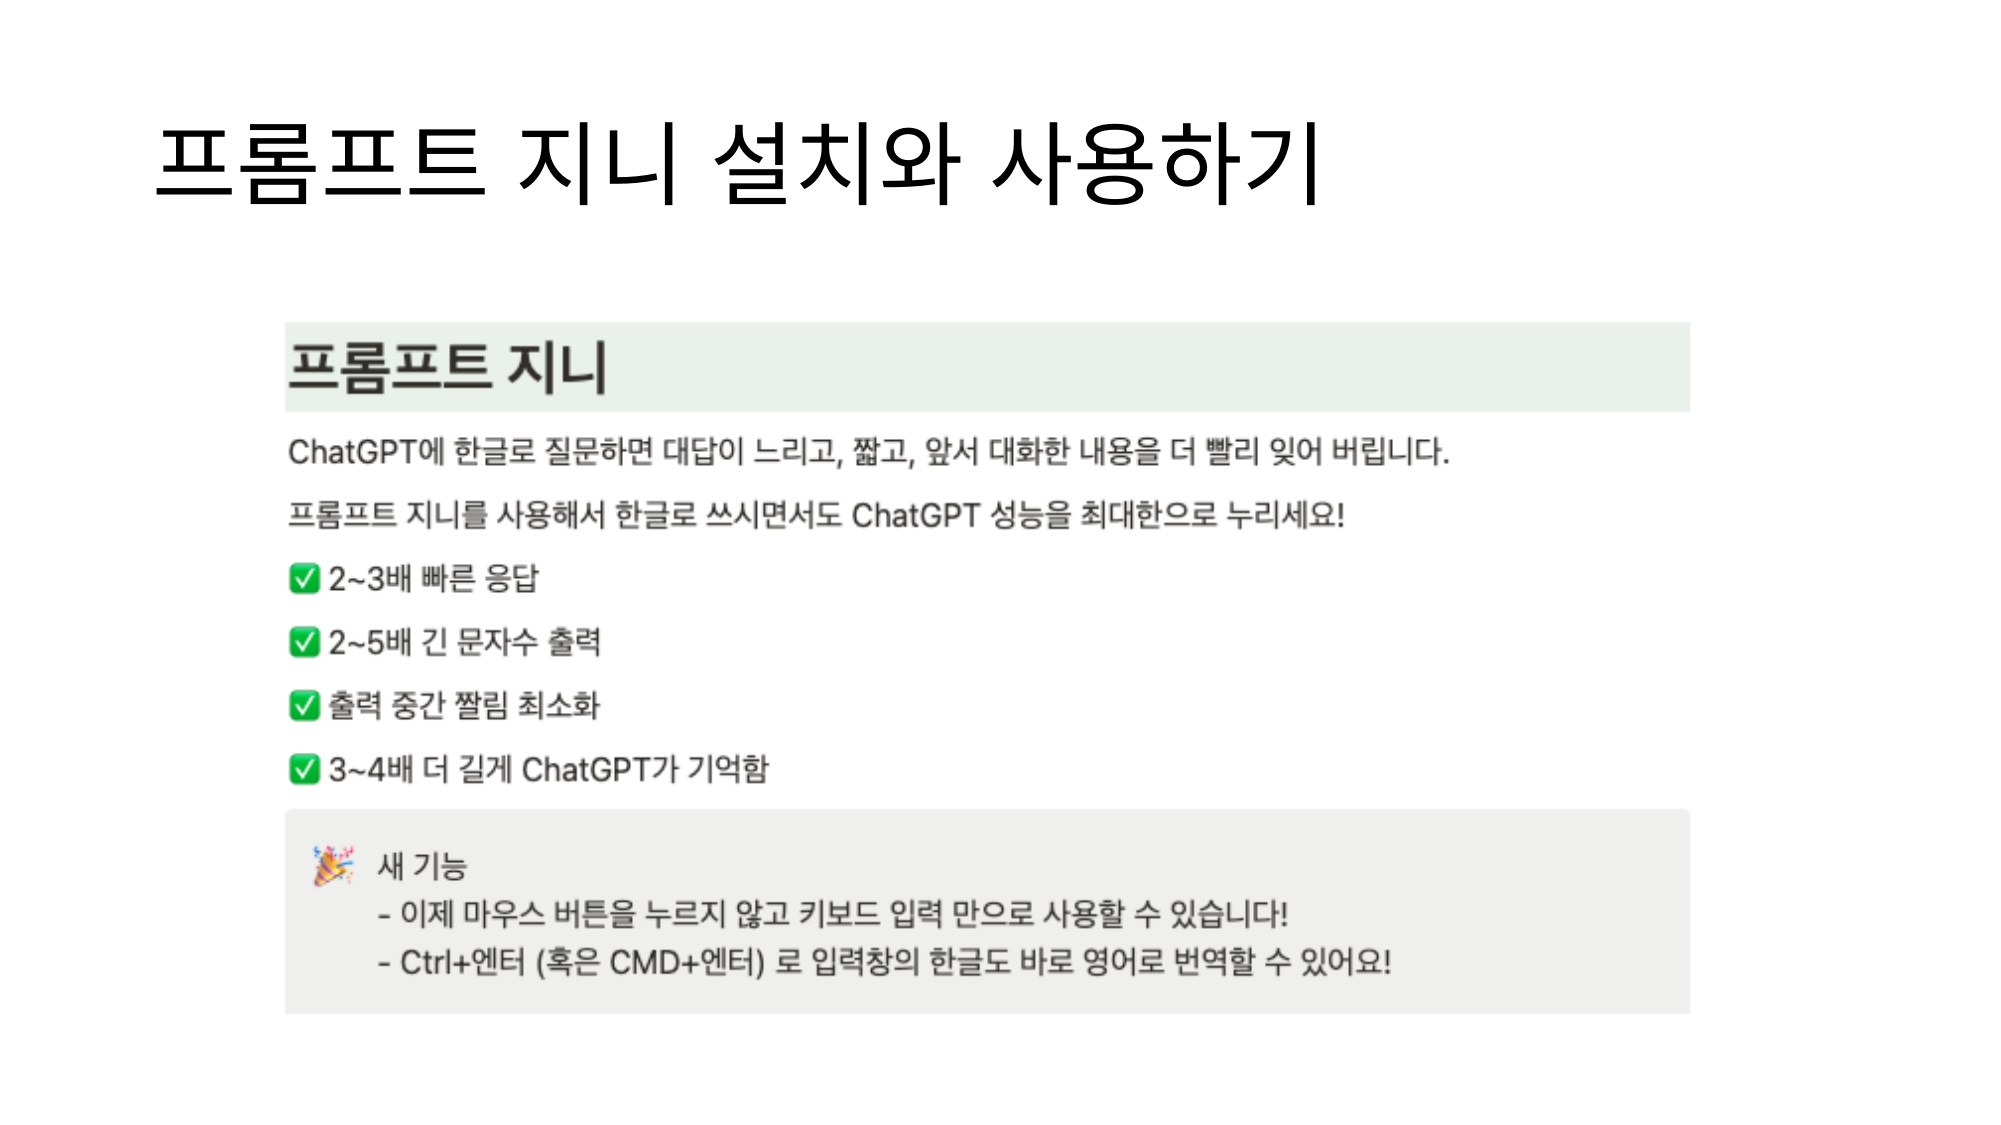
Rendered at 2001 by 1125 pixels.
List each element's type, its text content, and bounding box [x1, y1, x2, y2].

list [226, 299, 1774, 1014]
title 프롬프트 지니 설치와 사용하기 [137, 59, 1863, 278]
